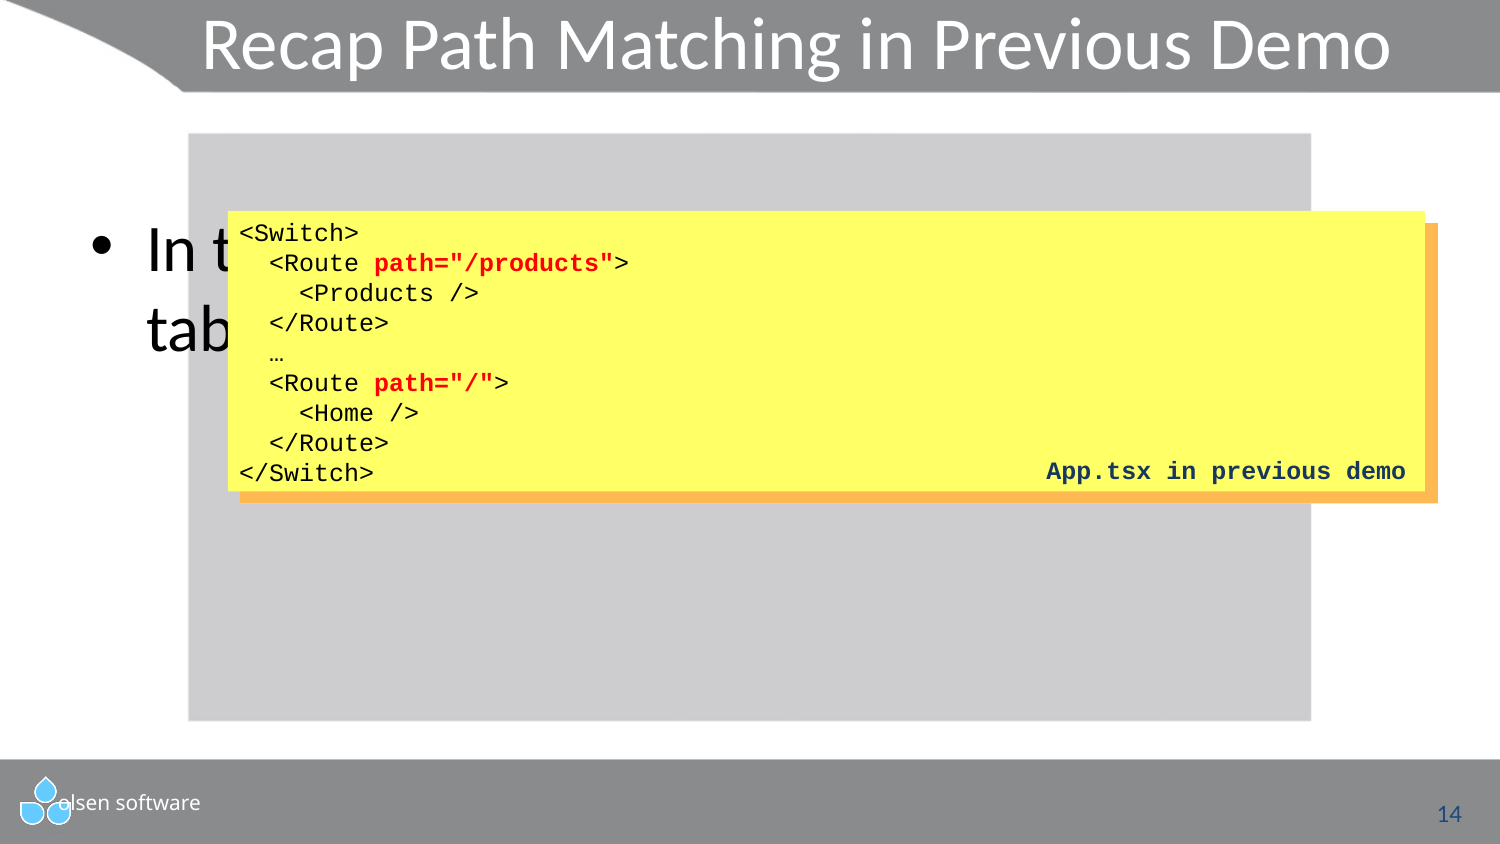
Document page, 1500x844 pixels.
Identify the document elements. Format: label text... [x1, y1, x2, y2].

list In the previous demo we defined our route table like so As we pointed out, React Router matches paths by saying "does the path start with this" So you have to put specific paths before general paths [75, 196, 1425, 754]
text_box 14 [1406, 759, 1493, 835]
picture [0, 0, 1500, 844]
title Recap Path Matching in Previous Demo [186, 0, 1425, 79]
text_box App.tsx in previous demo [1031, 446, 1422, 492]
text_box <Switch> <Route path="/products"> <Products /> </Route> … <Route path="/"> <Home /> </Route> </Switch> [227, 210, 1425, 492]
